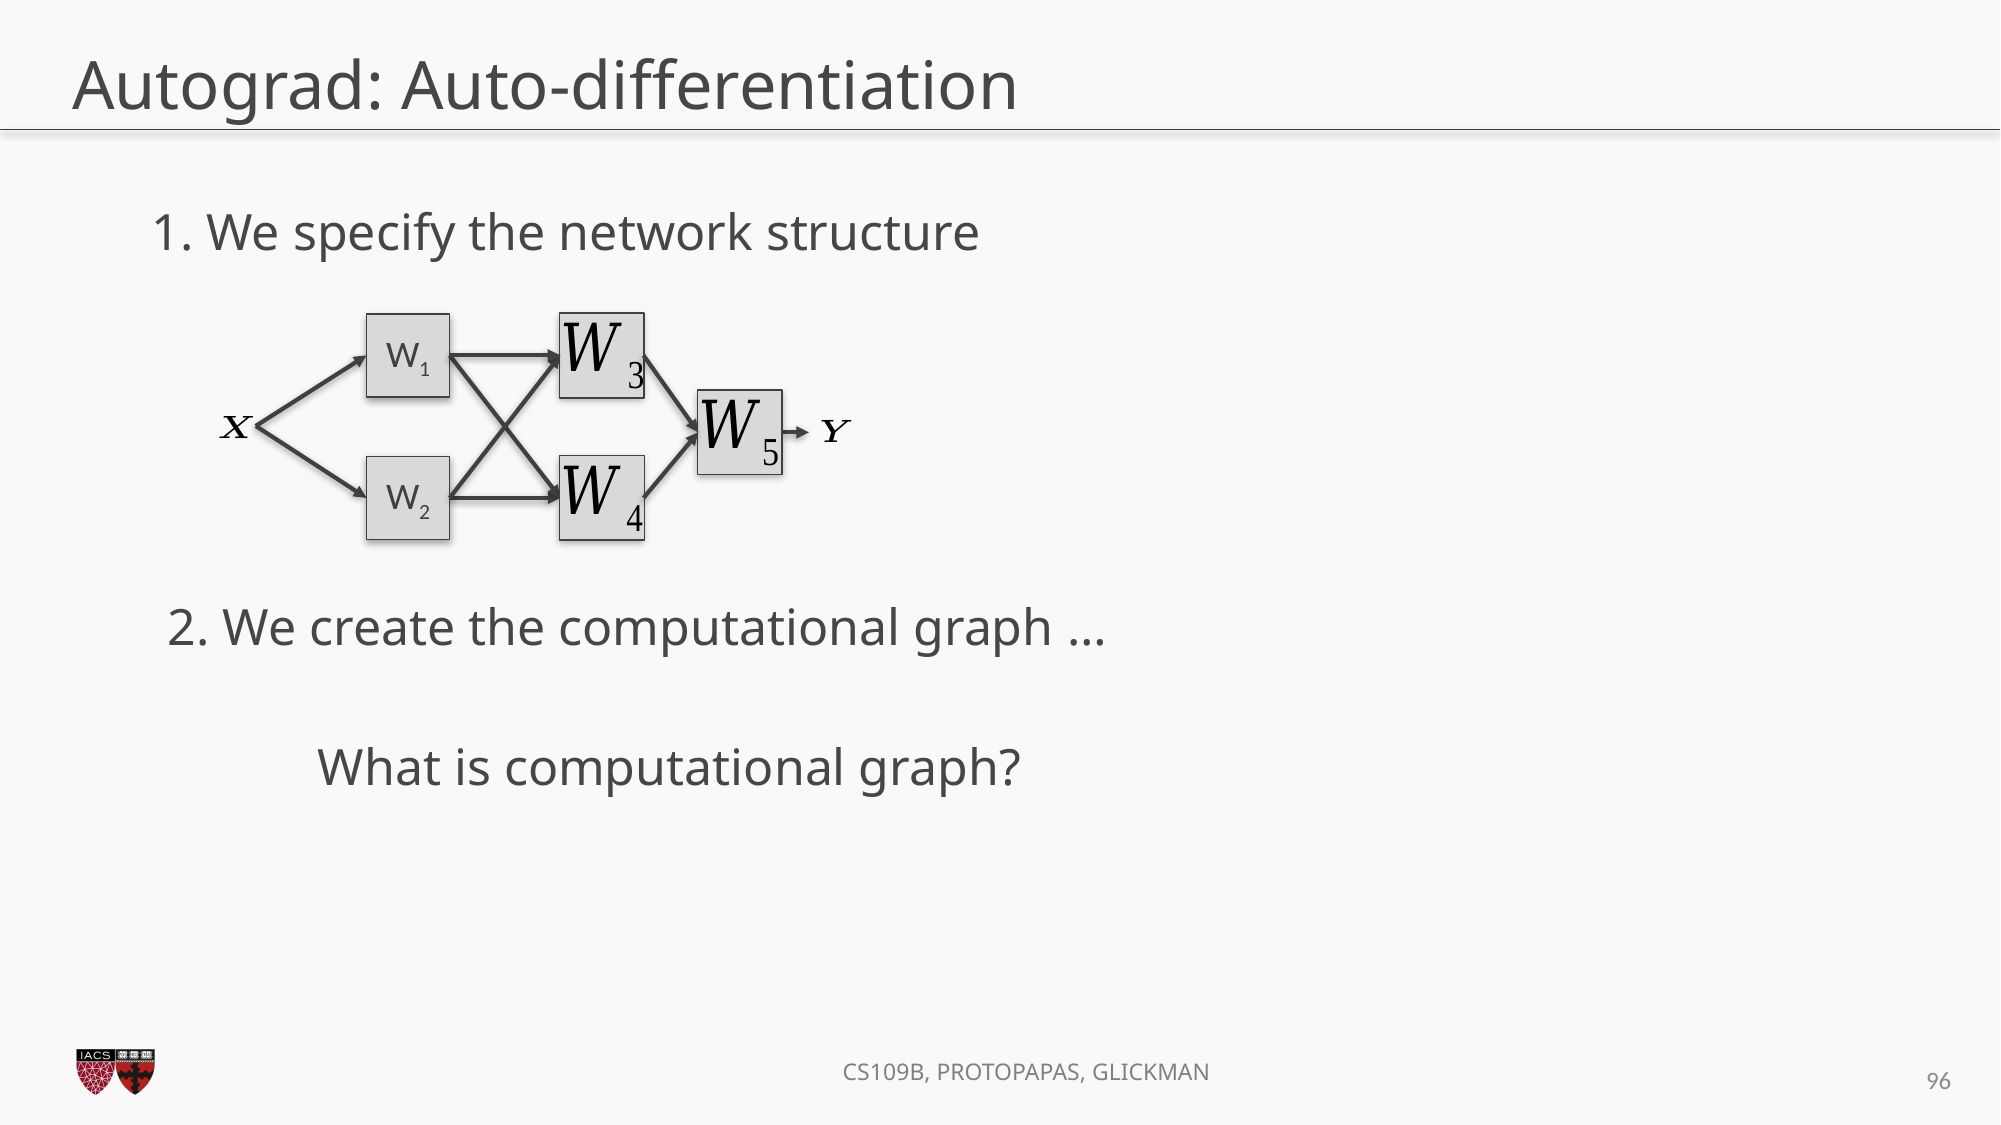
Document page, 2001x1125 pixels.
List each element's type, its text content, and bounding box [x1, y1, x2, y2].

list 1. We specify the network structure [136, 193, 1831, 540]
title Autograd: Auto-differentiation [57, 35, 1943, 162]
slide_number 96 [1500, 1050, 1967, 1110]
picture [75, 1049, 155, 1095]
text_box 2. We create the computational graph … What is computational graph? [152, 588, 1847, 935]
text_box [216, 313, 855, 540]
